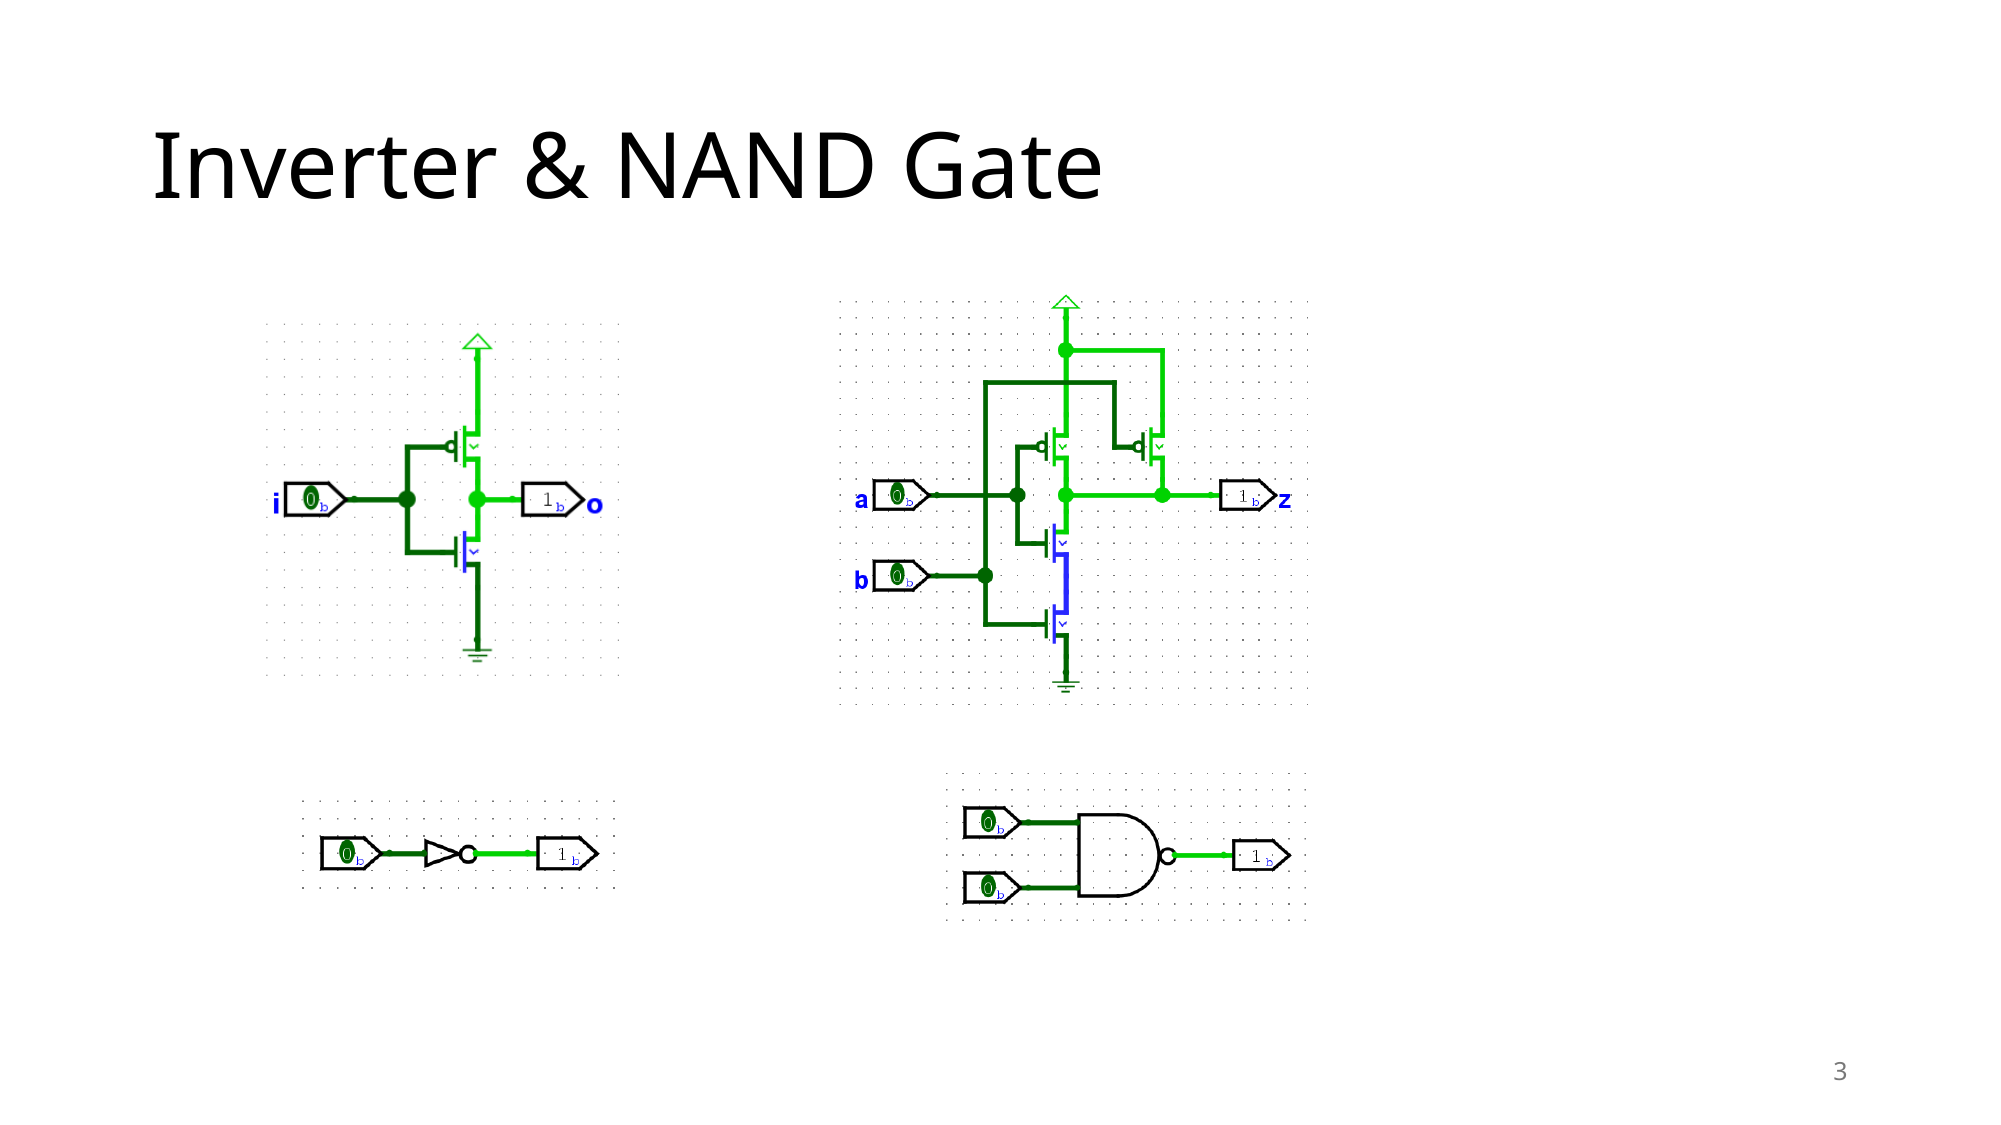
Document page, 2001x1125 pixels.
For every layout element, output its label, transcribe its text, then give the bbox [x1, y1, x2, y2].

picture [830, 285, 1310, 708]
title Inverter & NAND Gate [137, 59, 1863, 278]
picture [298, 797, 619, 905]
picture [942, 770, 1310, 931]
slide_number 3 [1412, 1042, 1863, 1103]
picture [251, 315, 619, 678]
